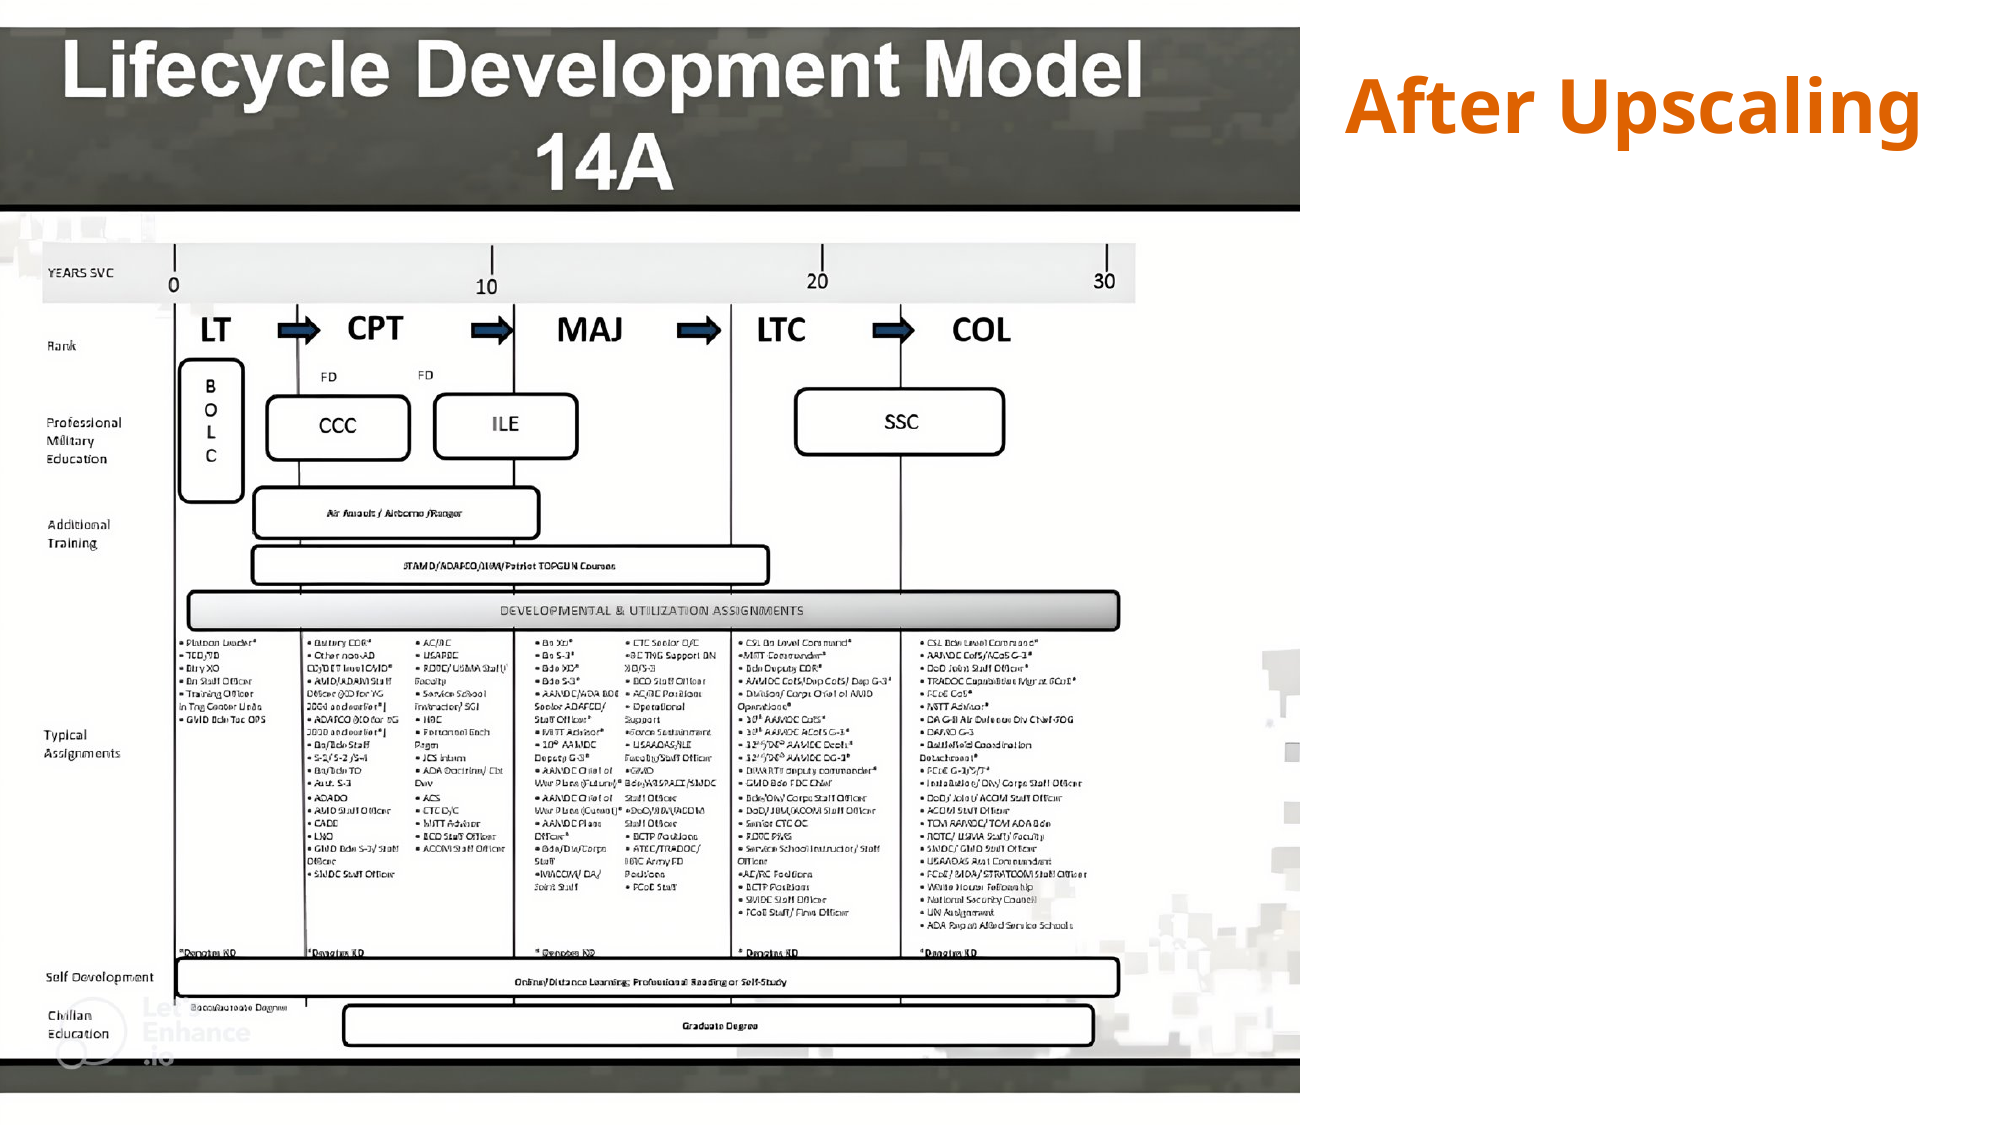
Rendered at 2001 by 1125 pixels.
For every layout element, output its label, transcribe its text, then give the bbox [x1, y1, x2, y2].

list After Upscaling [1300, 61, 2000, 145]
picture [0, 0, 1300, 1125]
